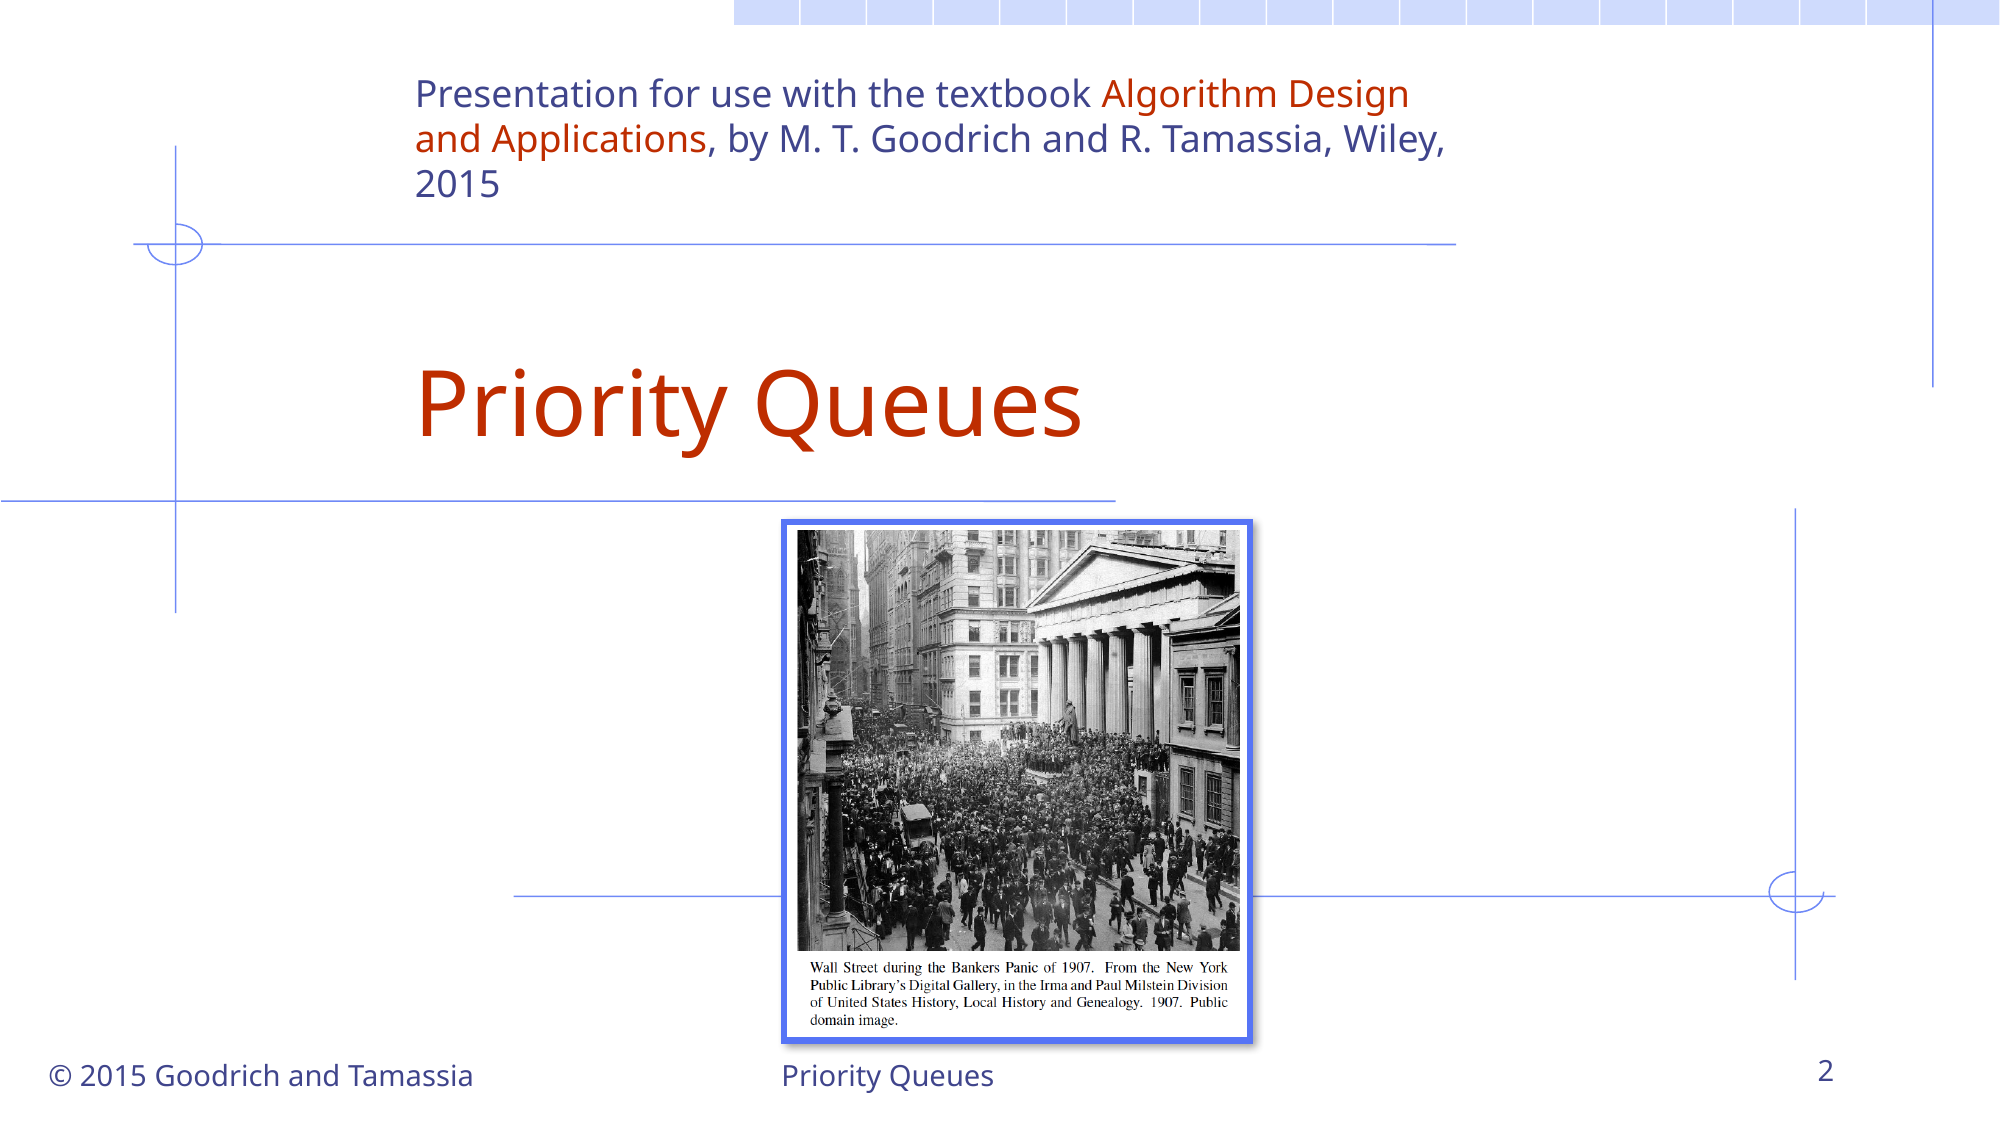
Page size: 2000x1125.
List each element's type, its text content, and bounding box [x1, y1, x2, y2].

footer Priority Queues [817, 1024, 1400, 1101]
slide_number 2 [1432, 1024, 1850, 1101]
title Priority Queues [399, 275, 1675, 463]
slide_number © 2015 Goodrich and Tamassia [33, 1024, 817, 1101]
subtitle Presentation for use with the textbook Algorithm Design and Applications, by M. T. Goodrich and R. Tamassia, Wiley, 2015 [399, 62, 1488, 225]
picture [786, 524, 1247, 1038]
